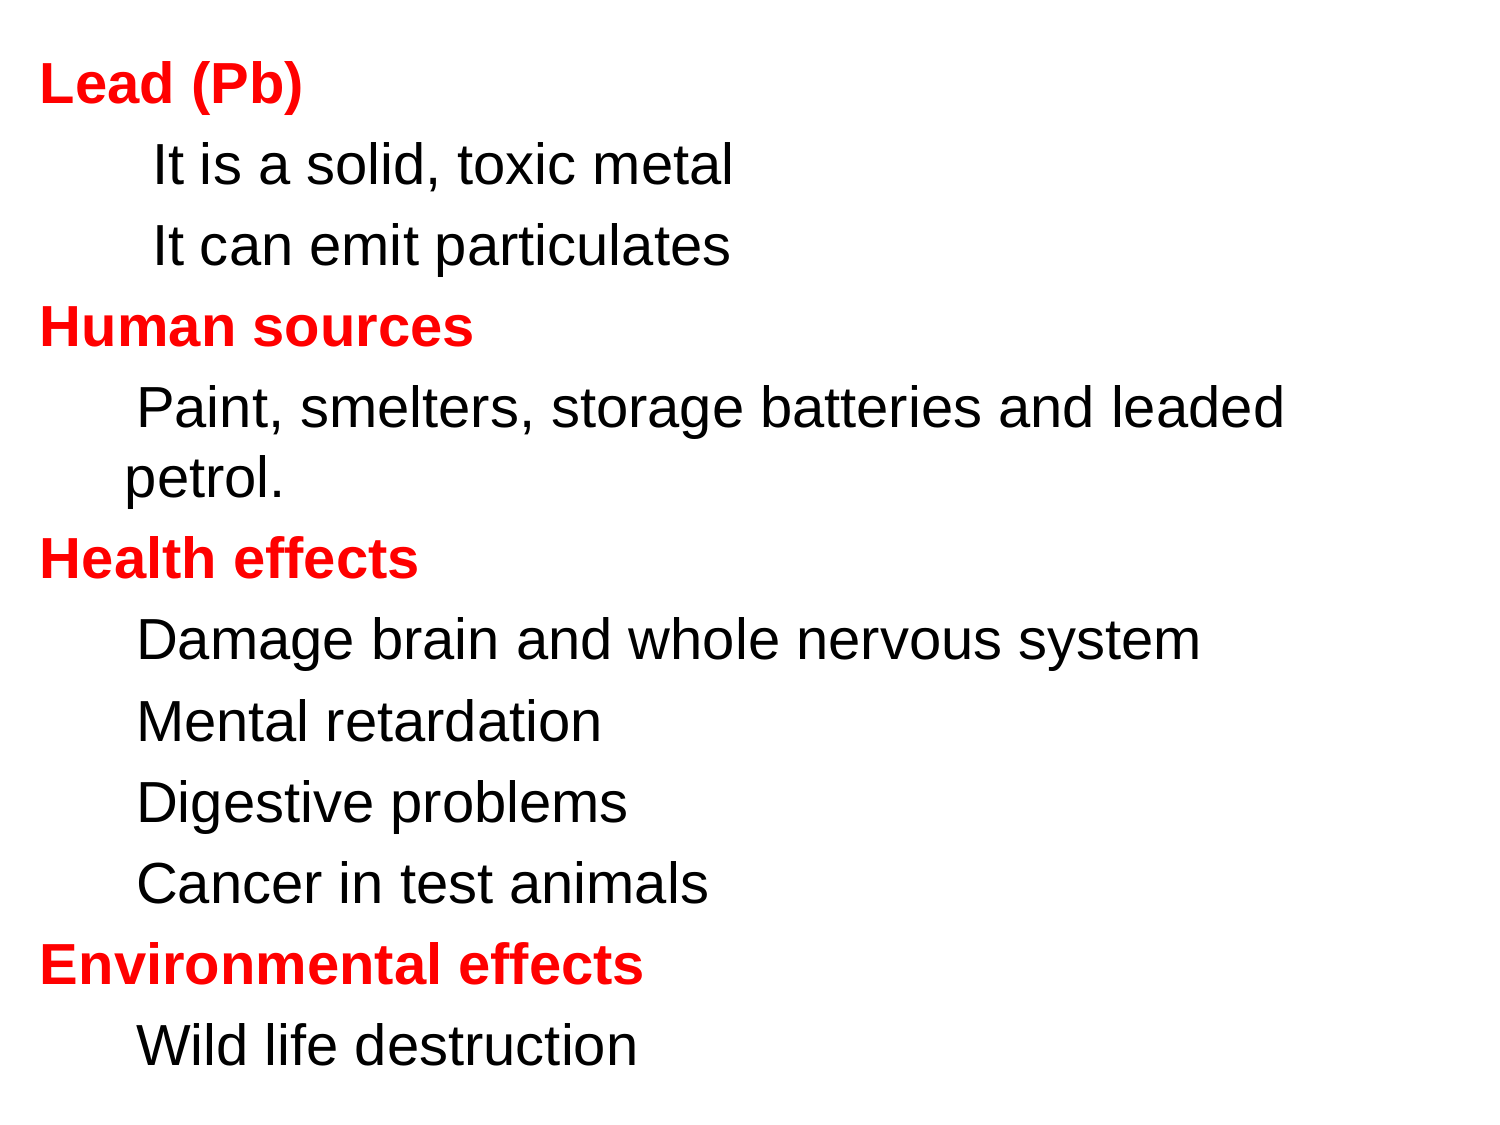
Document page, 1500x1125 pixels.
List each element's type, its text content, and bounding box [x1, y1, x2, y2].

list Lead (Pb) It is a solid, toxic metal It can emit particulates Human sources Paint, smelters, storage batteries and leaded petrol. Health effects Damage brain and whole nervous system Mental retardation Digestive problems Cancer in test animals Environmental effects Wild life destruction [24, 37, 1463, 1088]
